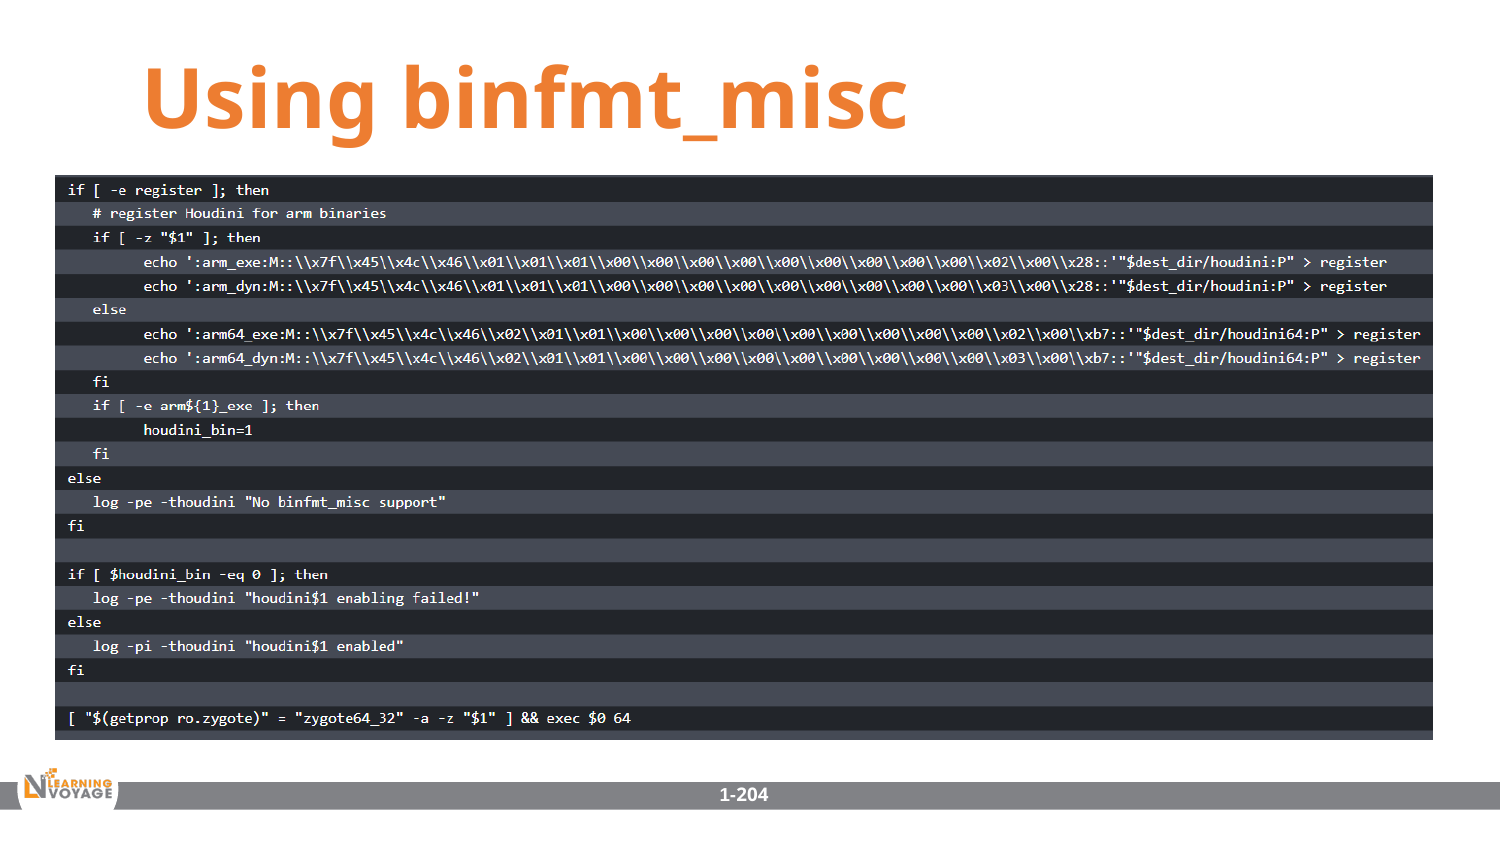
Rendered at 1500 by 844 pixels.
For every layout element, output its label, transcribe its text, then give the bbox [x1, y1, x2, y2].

text_box Using binfmt_misc [126, 37, 1434, 153]
slide_number 1-204 [692, 770, 784, 821]
picture [0, 175, 1433, 844]
